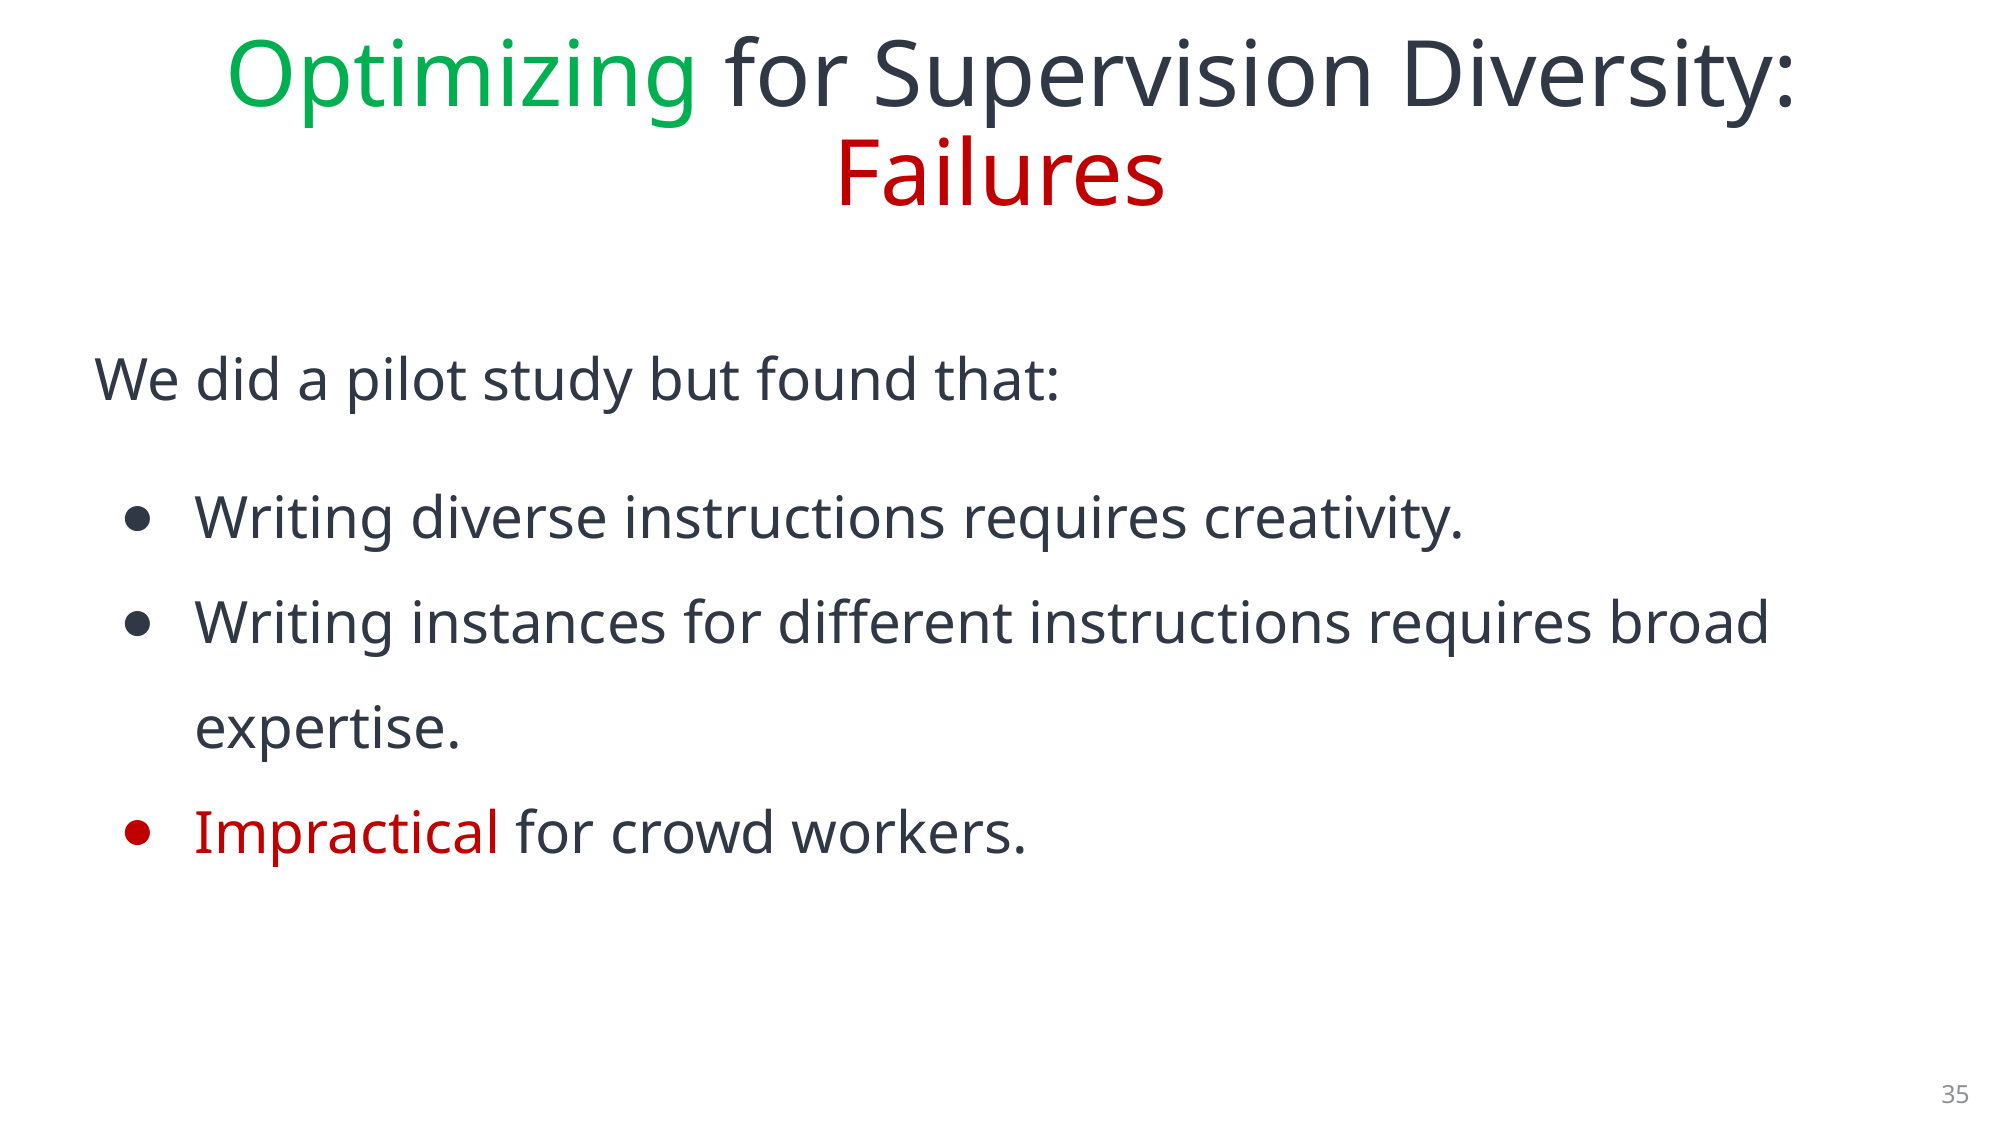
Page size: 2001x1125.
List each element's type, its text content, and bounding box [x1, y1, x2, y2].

list We did a pilot study but found that: Writing diverse instructions requires creativity. Writing instances for different instructions requires broad expertise. Impractical for crowd workers. [79, 299, 1976, 1014]
title Optimizing for Supervision Diversity: Failures [63, 47, 1962, 206]
slide_number 35 [1912, 1065, 2000, 1125]
